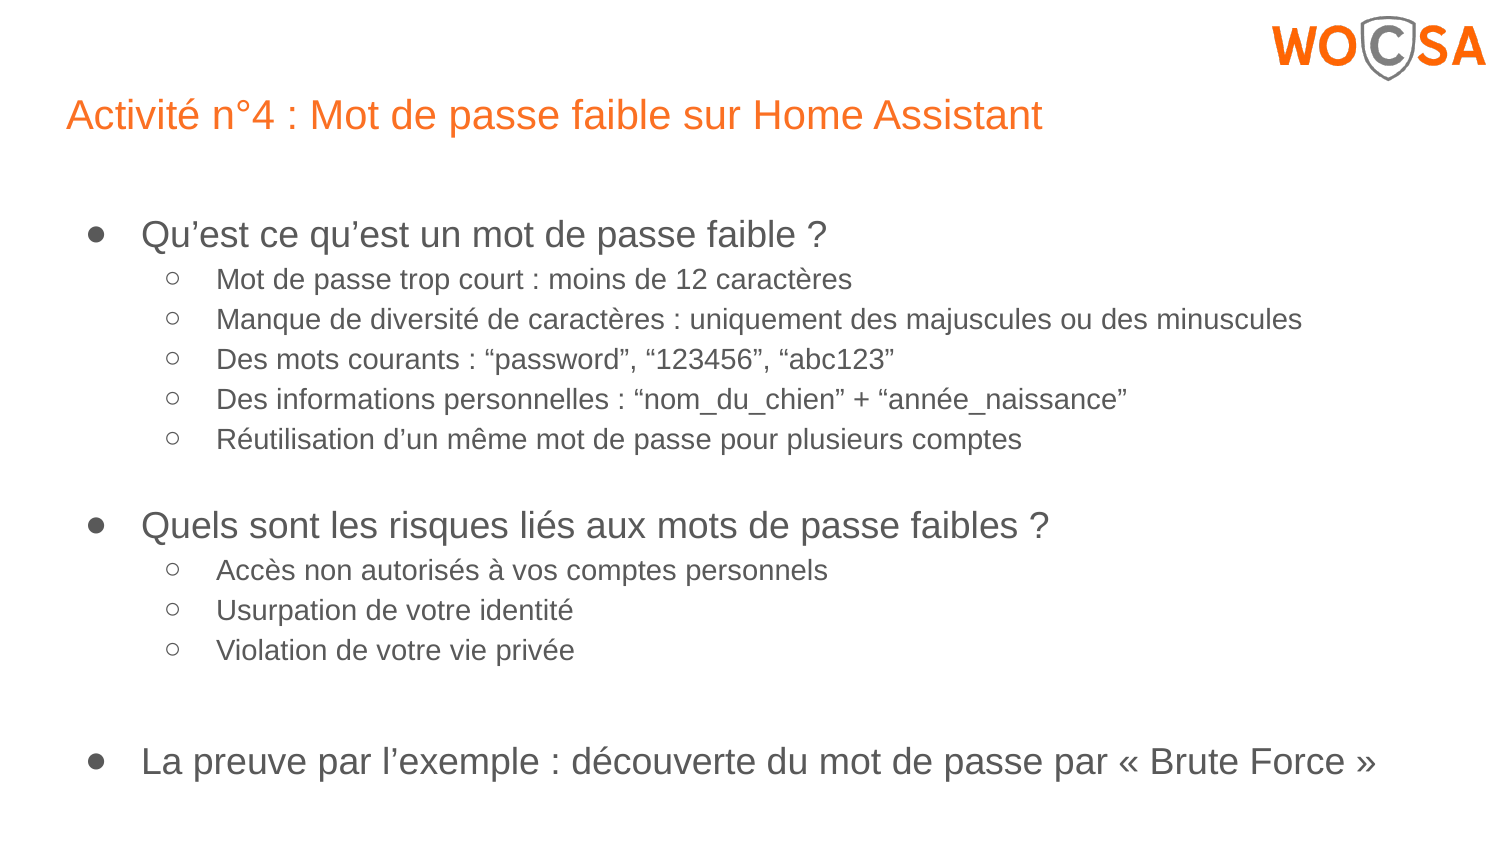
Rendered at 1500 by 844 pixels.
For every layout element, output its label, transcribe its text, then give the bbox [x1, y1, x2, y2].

picture [1266, 9, 1491, 86]
title Activité n°4 : Mot de passe faible sur Home Assistant [51, 72, 1449, 167]
list Qu’est ce qu’est un mot de passe faible ? Mot de passe trop court : moins de 12 caractères Manque de diversité de caractères : uniquement des majuscules ou des minuscules Des mots courants : “password”, “123456”, “abc123” Des informations personnelles : “nom_du_chien” + “année_naissance” Réutilisation d’un même mot de passe pour plusieurs comptes Quels sont les risques liés aux mots de passe faibles ? Accès non autorisés à vos comptes personnels Usurpation de votre identité Violation de votre vie privée La preuve par l’exemple : découverte du mot de passe par « Brute Force » [51, 189, 1449, 829]
